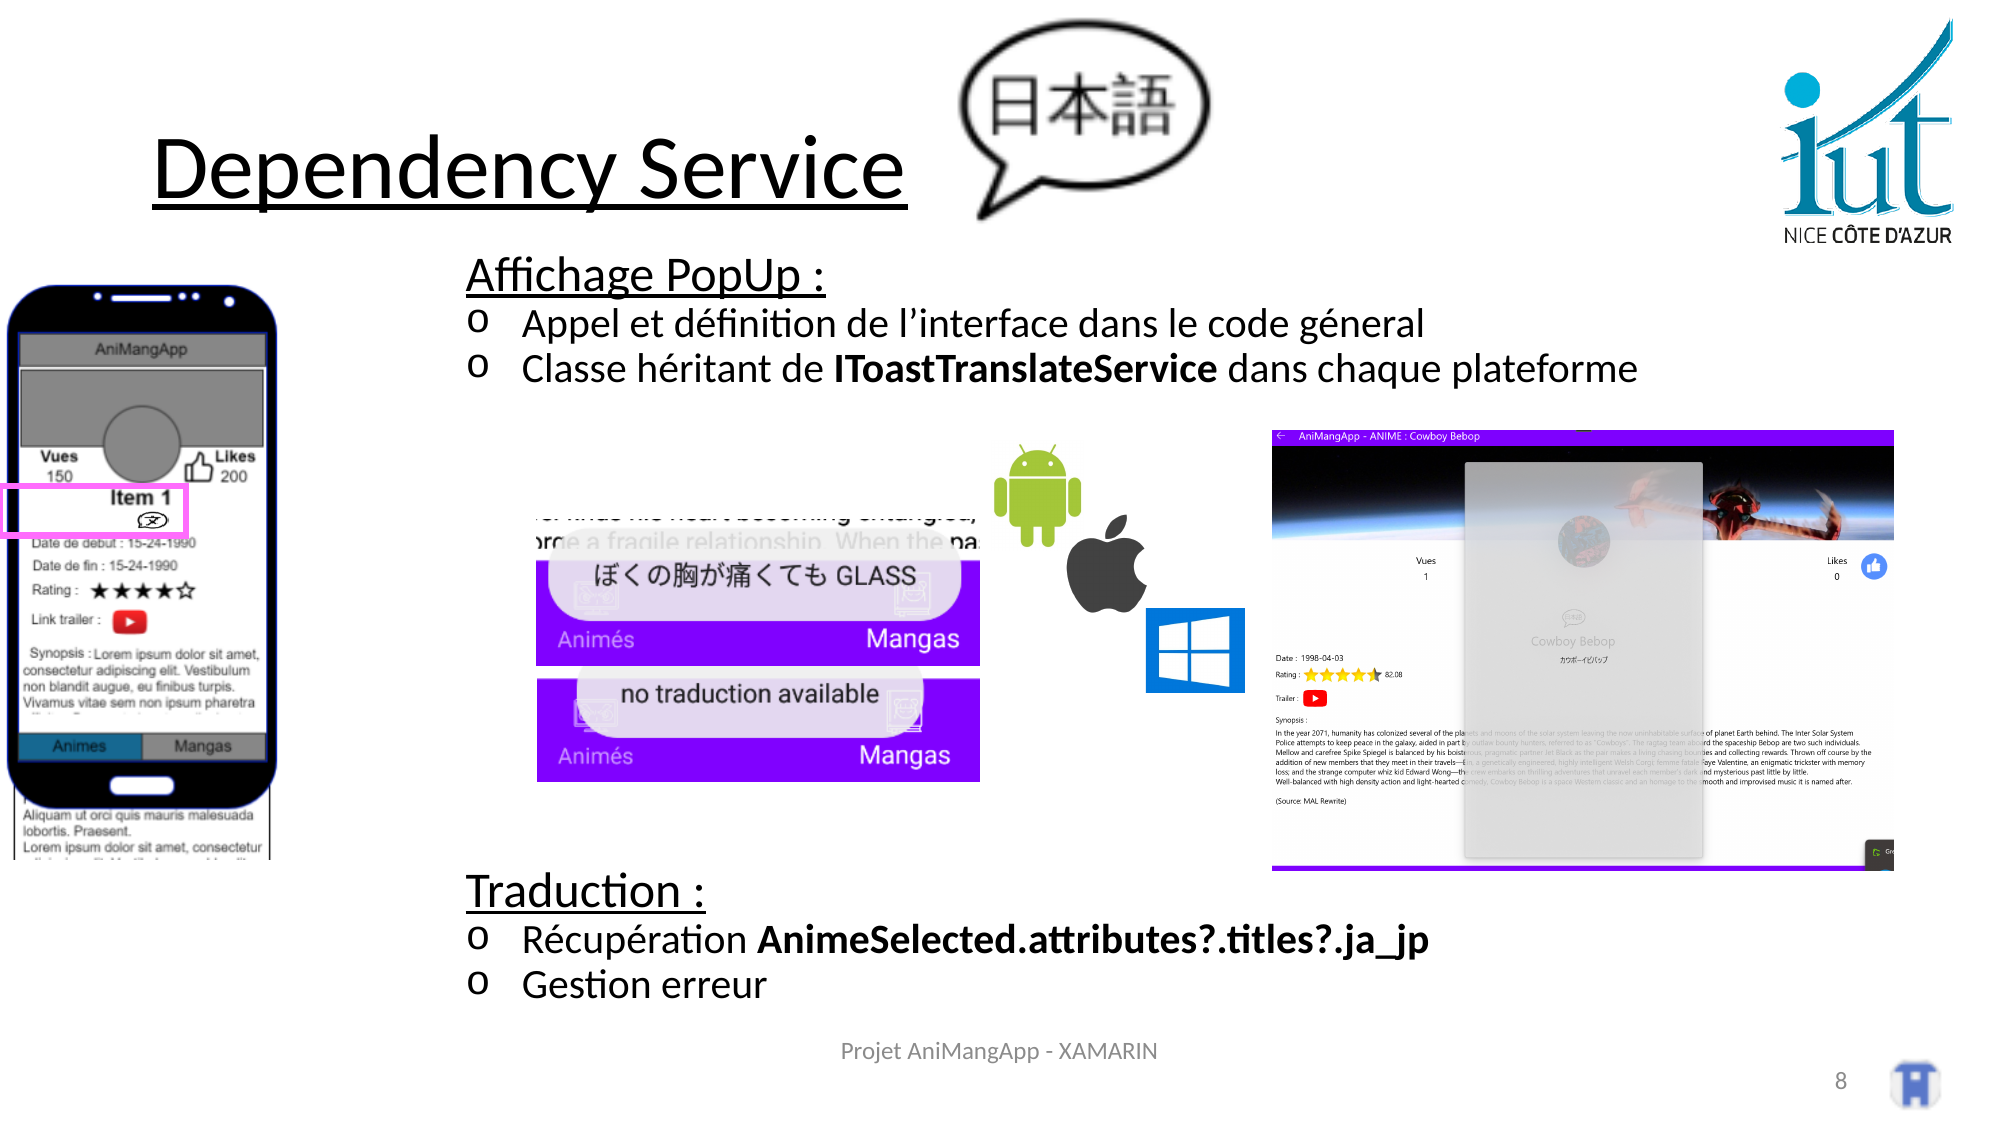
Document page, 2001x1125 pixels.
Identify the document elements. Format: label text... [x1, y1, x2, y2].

text_box Affichage PopUp : Appel et définition de l’interface dans le code géneral Classe héritant de IToastTranslateService dans chaque plateforme Traduction : Récupération AnimeSelected.attributes?.titles?.ja_jp Gestion erreur [375, 273, 2000, 1070]
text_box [0, 276, 285, 861]
picture [952, 15, 1216, 227]
picture [1872, 1041, 1962, 1125]
text_box Projet AniMangApp - XAMARIN 8 [137, 1035, 1863, 1095]
text_box Dependency Service [137, 59, 1863, 278]
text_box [535, 429, 1894, 871]
picture [1734, 0, 2000, 266]
